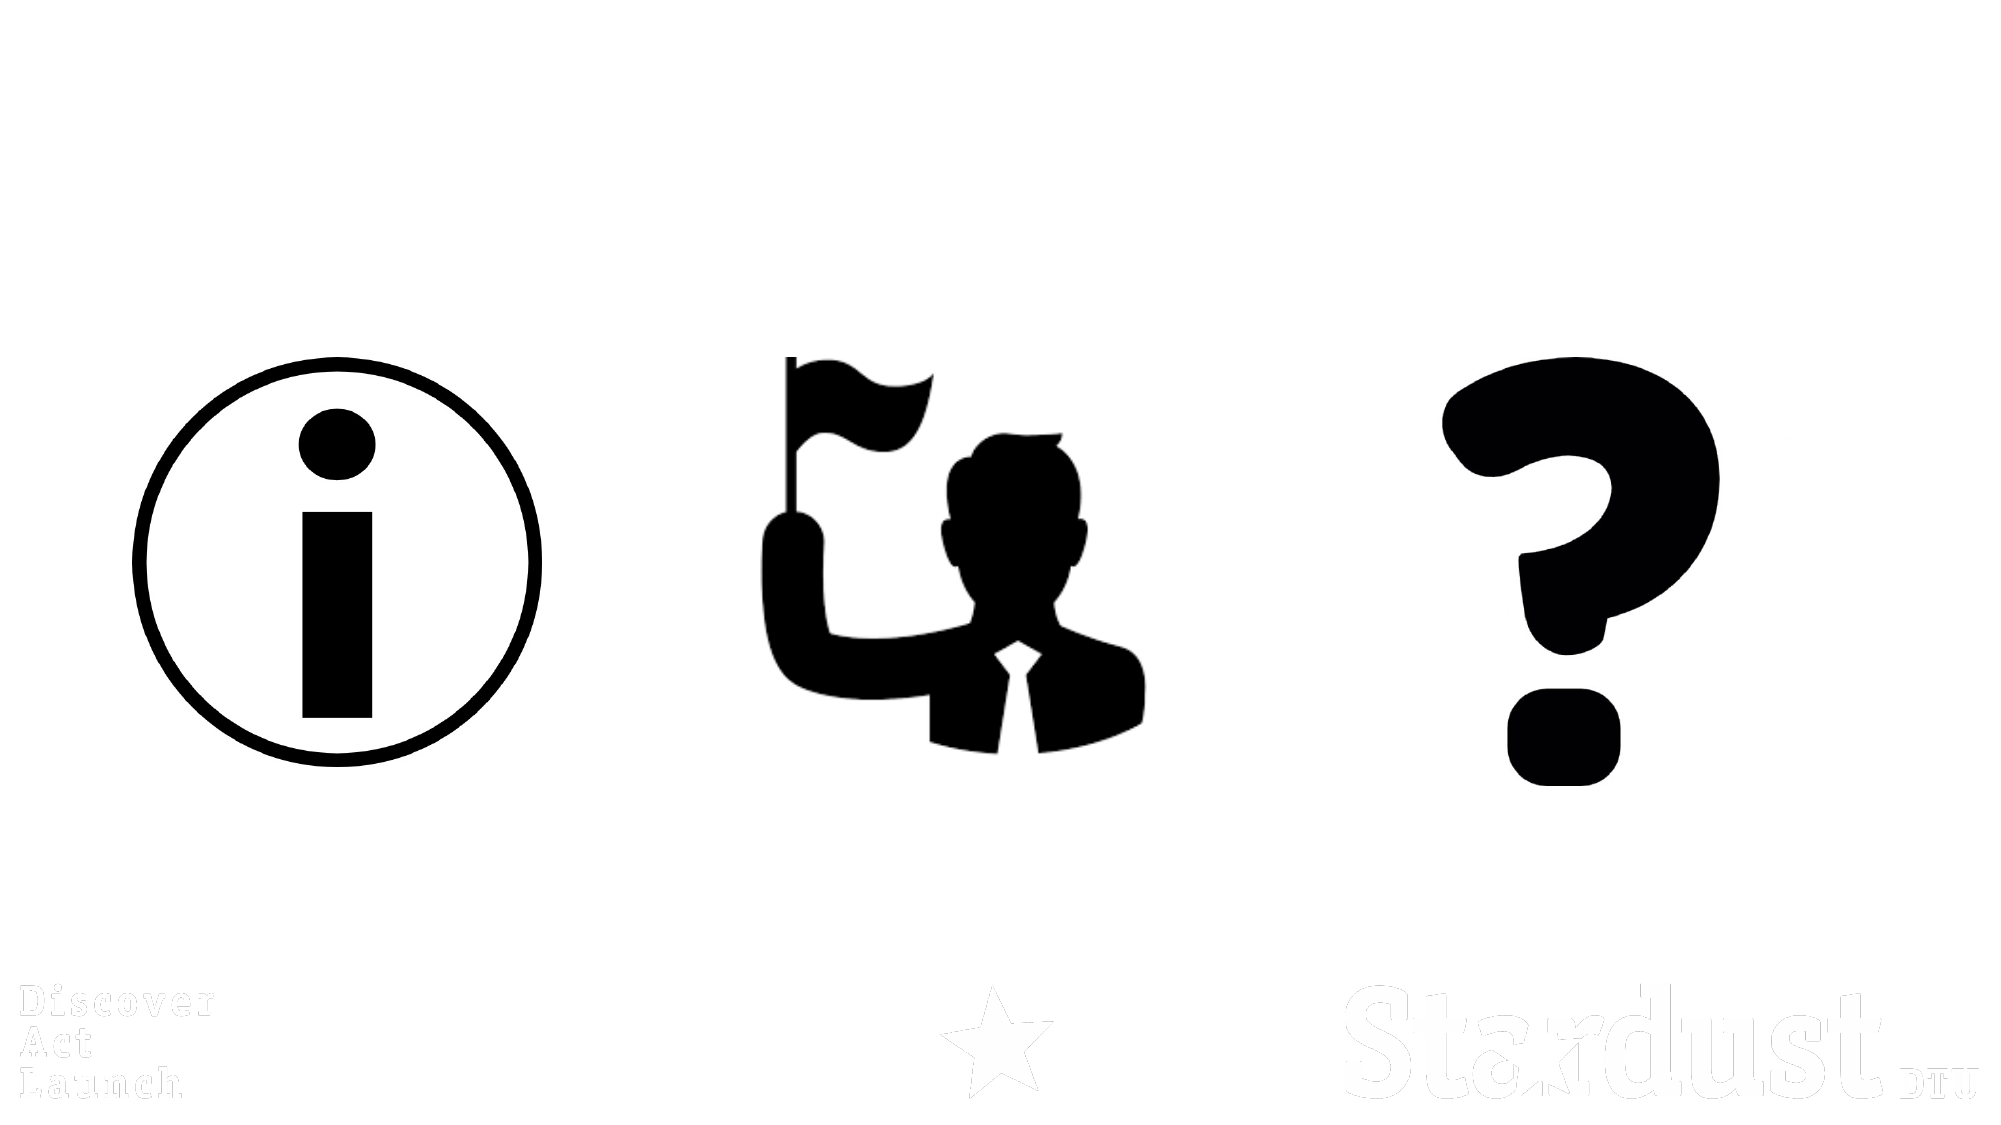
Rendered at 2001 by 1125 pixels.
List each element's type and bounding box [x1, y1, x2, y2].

picture [18, 983, 214, 1099]
picture [740, 357, 1168, 786]
picture [1366, 357, 1795, 786]
picture [132, 357, 542, 768]
picture [938, 983, 1062, 1099]
picture [1345, 983, 1982, 1099]
